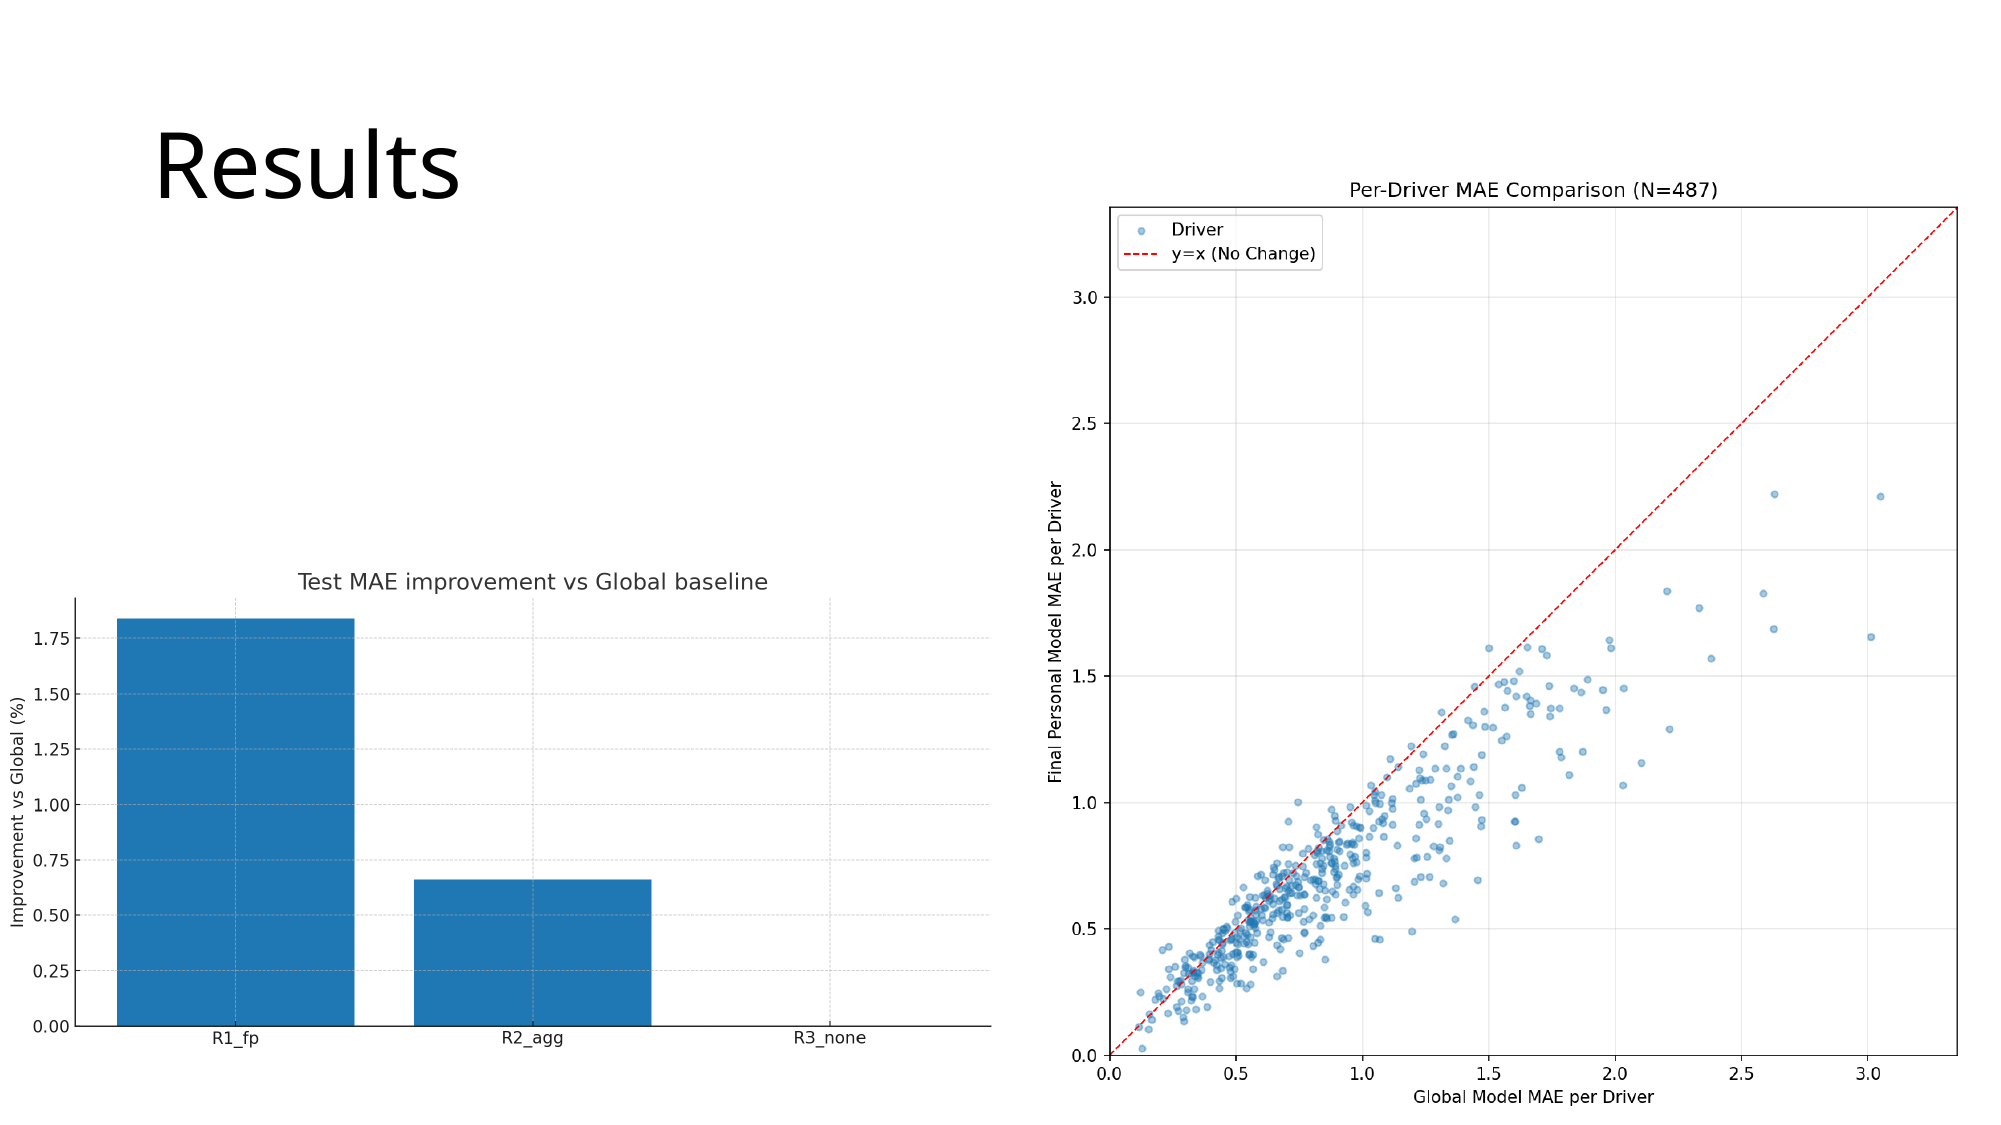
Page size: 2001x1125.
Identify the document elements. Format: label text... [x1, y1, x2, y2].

picture [1021, 161, 1986, 1125]
picture [0, 561, 1001, 1059]
title Results [137, 59, 1863, 278]
